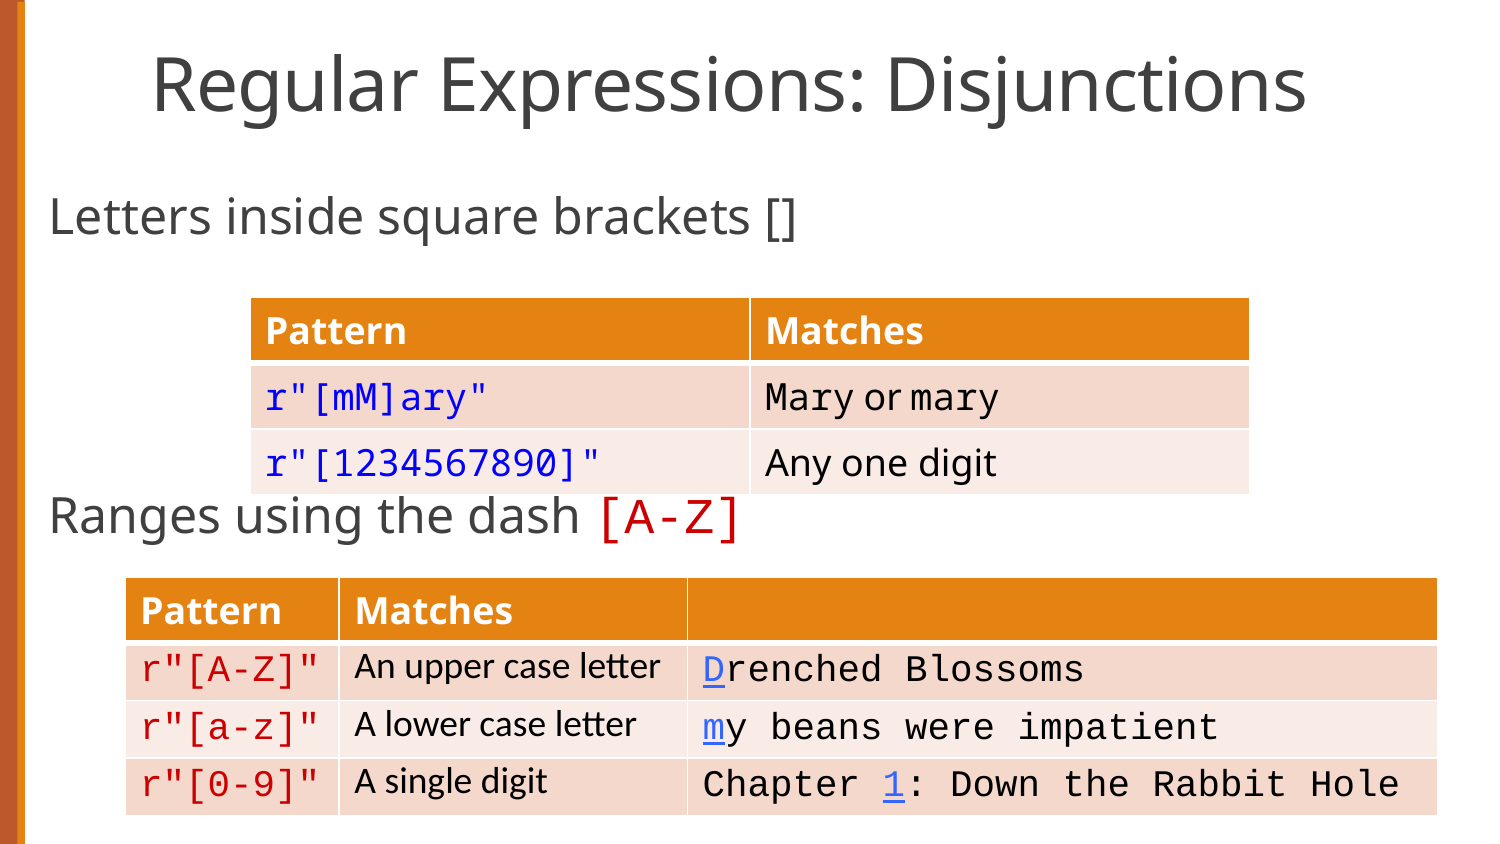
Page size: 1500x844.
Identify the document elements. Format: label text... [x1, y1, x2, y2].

table_cell r"[a-z]" [126, 701, 338, 757]
table_header [688, 578, 1437, 640]
table_cell Chapter 1: Down the Rabbit Hole [688, 759, 1437, 815]
table_header Matches [340, 578, 687, 640]
table_cell r"[A-Z]" [126, 646, 338, 700]
table_cell A lower case letter [340, 701, 687, 757]
table_cell r"[1234567890]" [251, 430, 749, 494]
table_header Matches [751, 298, 1249, 360]
table_cell my beans were impatient [688, 701, 1437, 757]
table_cell An upper case letter [340, 646, 687, 700]
list Letters inside square brackets [] Ranges using the dash [A-Z] [37, 184, 1315, 810]
table_header Pattern [126, 578, 338, 640]
title Regular Expressions: Disjunctions [135, 35, 1373, 135]
table_header Pattern [251, 298, 749, 360]
table_cell Mary or mary [751, 366, 1249, 428]
table_cell r"[0-9]" [126, 759, 338, 815]
table_cell A single digit [340, 759, 687, 815]
table_cell Any one digit [751, 430, 1249, 494]
table_cell r"[mM]ary" [251, 366, 749, 428]
table_cell Drenched Blossoms [688, 646, 1437, 700]
